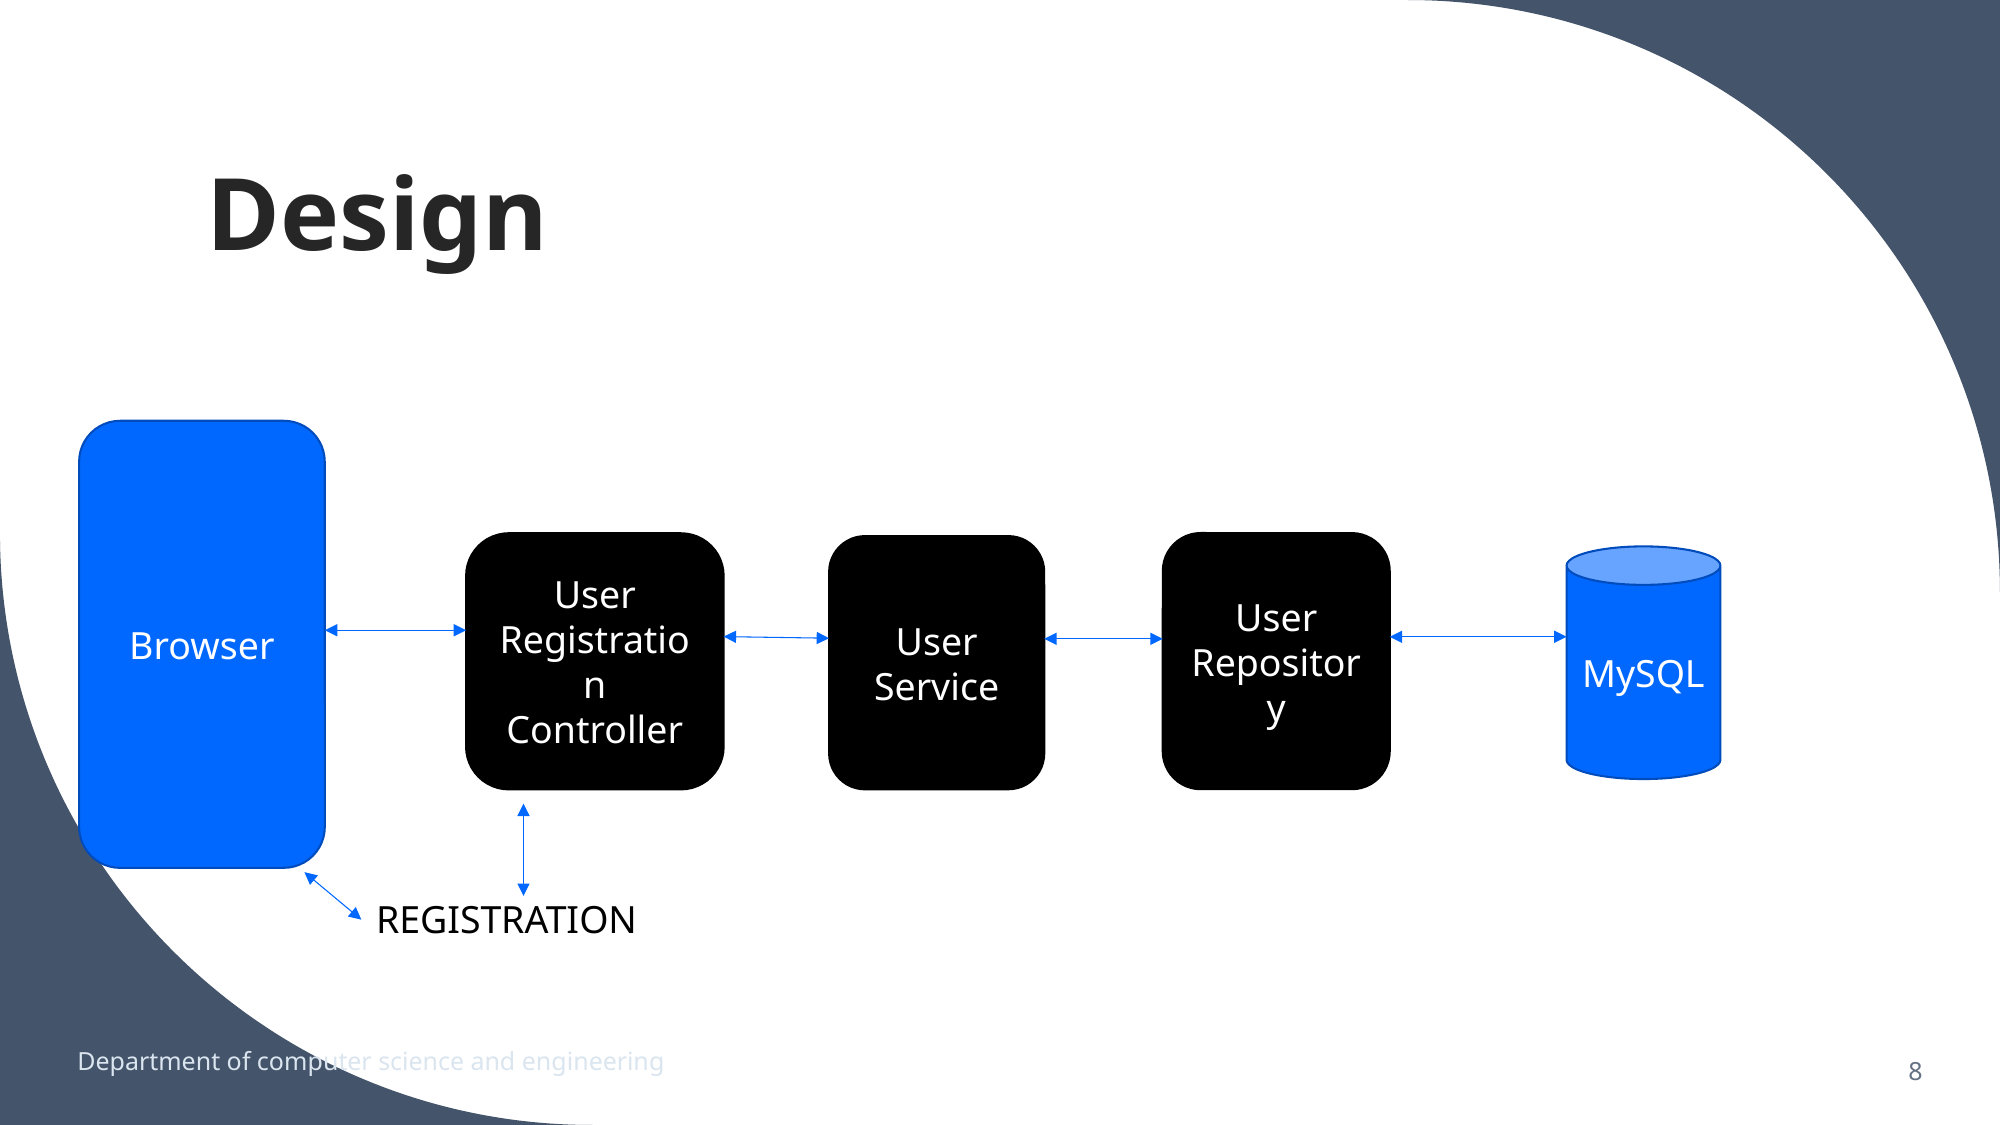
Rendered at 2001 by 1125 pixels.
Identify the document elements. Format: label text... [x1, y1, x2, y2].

slide_number Department of computer science and engineering [62, 1042, 698, 1078]
title Design [191, 62, 1796, 280]
text_box MySQL [1565, 545, 1722, 781]
text_box Browser [78, 419, 326, 869]
text_box REGISTRATION [361, 888, 698, 949]
text_box User Service [828, 535, 1046, 791]
text_box User Repository [1161, 531, 1391, 791]
text_box User Registration Controller [465, 532, 725, 791]
slide_number 8 [1665, 1042, 1938, 1103]
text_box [304, 872, 362, 920]
